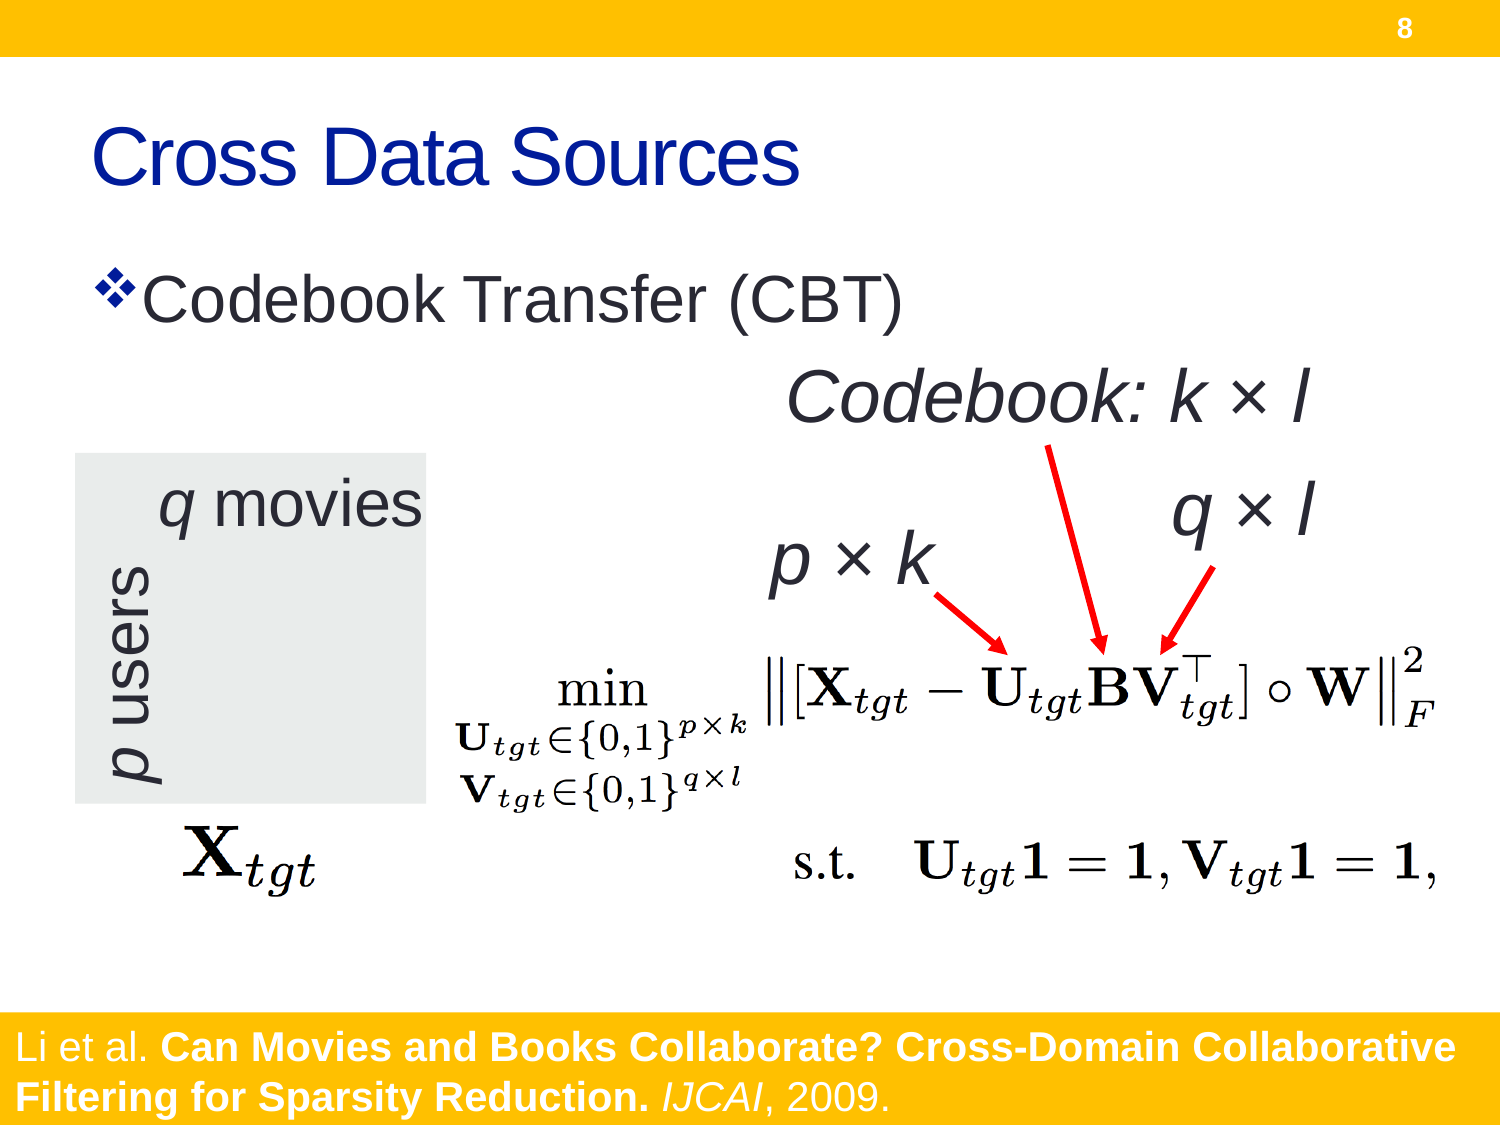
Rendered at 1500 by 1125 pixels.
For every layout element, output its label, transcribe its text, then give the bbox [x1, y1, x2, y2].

list Codebook Transfer (CBT) [75, 247, 1425, 992]
text_box p users [74, 549, 170, 799]
text_box q × l [1156, 453, 1330, 559]
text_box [1047, 446, 1105, 656]
picture [440, 632, 1449, 907]
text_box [934, 593, 1008, 656]
title Cross Data Sources [75, 71, 1425, 234]
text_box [1159, 566, 1214, 656]
text_box Li et al. Can Movies and Books Collaborate? Cross-Domain Collaborative Filtering for Sparsity Reduction. IJCAI, 2009. [0, 1012, 1500, 1125]
text_box [73, 451, 428, 806]
text_box q movies [143, 452, 440, 548]
picture [173, 817, 328, 904]
text_box p × k [755, 502, 950, 607]
slide_number 8 [1381, 0, 1500, 55]
text_box Codebook: k × l [770, 340, 1324, 446]
